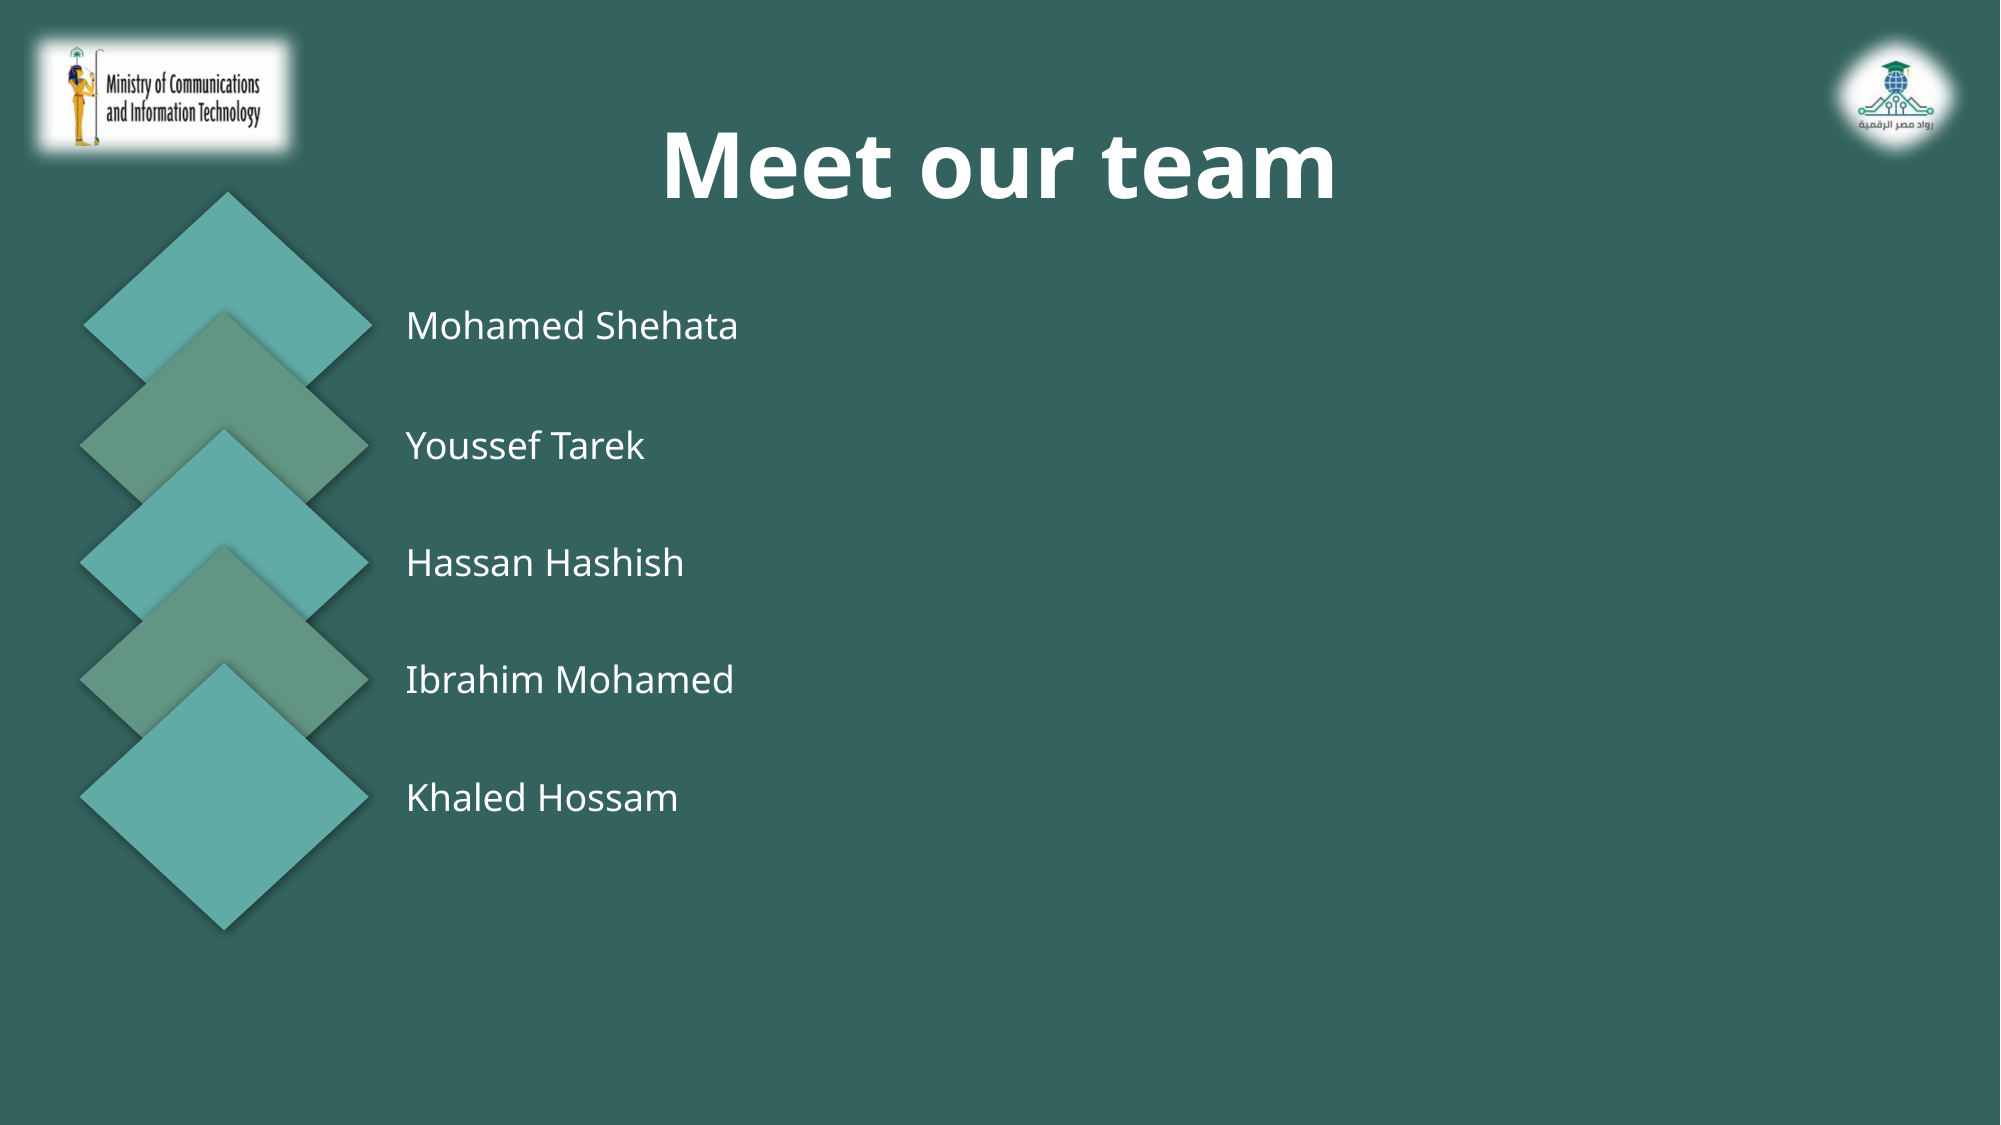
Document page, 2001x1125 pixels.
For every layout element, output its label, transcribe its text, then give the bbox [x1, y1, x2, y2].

picture [20, 22, 307, 170]
text_box [81, 190, 375, 382]
text_box [77, 427, 371, 618]
text_box Ibrahim Mohamed [390, 649, 920, 709]
text_box [77, 310, 371, 500]
picture [1817, 22, 1975, 170]
text_box [77, 661, 371, 932]
title Meet our team [137, 59, 1863, 278]
text_box Hassan Hashish [390, 531, 920, 592]
text_box Khaled Hossam [390, 767, 920, 827]
text_box Youssef Tarek [390, 414, 920, 475]
text_box [77, 544, 371, 735]
text_box Mohamed Shehata [390, 294, 920, 355]
